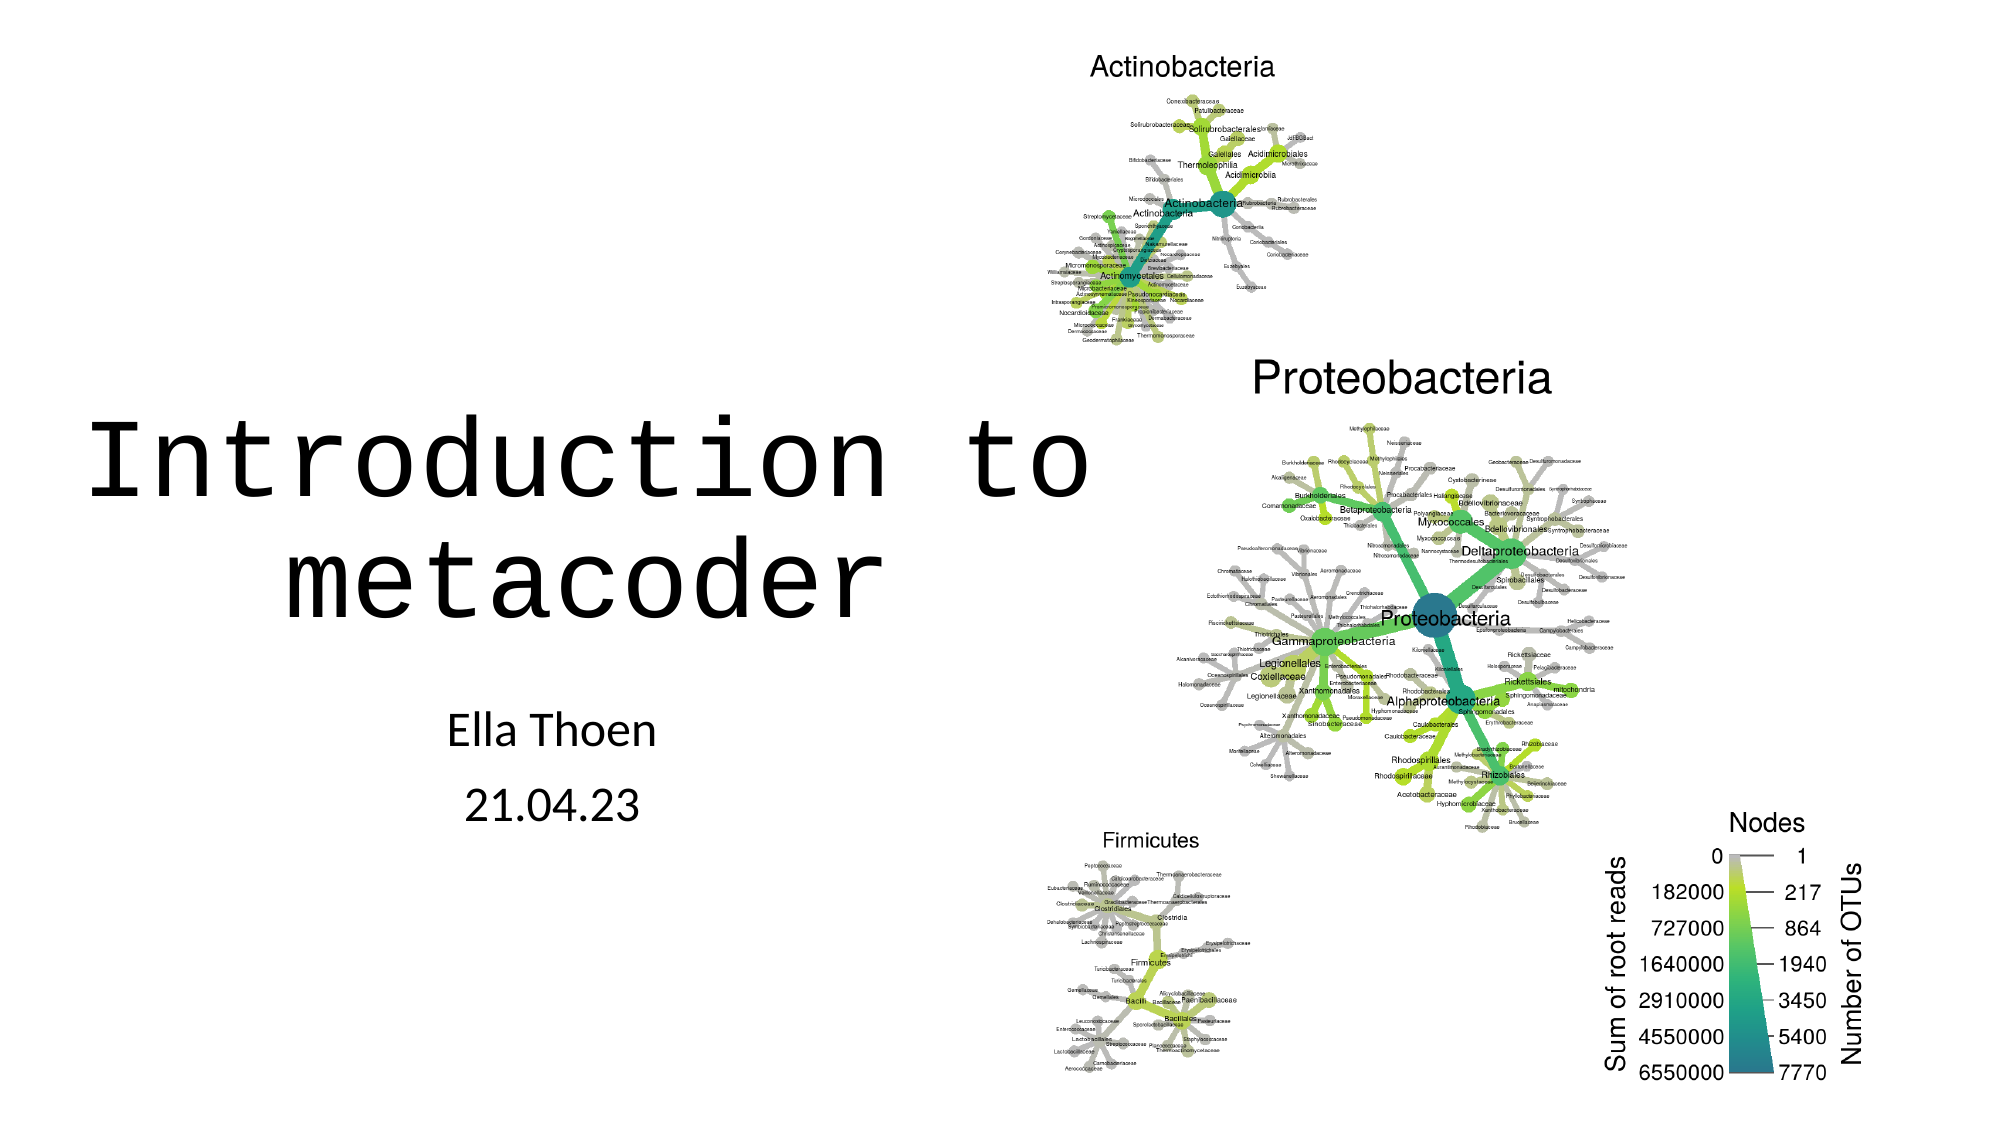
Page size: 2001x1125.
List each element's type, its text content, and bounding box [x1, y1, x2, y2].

subtitle Ella Thoen 21.04.23 [0, 696, 890, 968]
picture [890, 51, 2001, 1086]
title Introduction to metacoder [0, 298, 890, 650]
